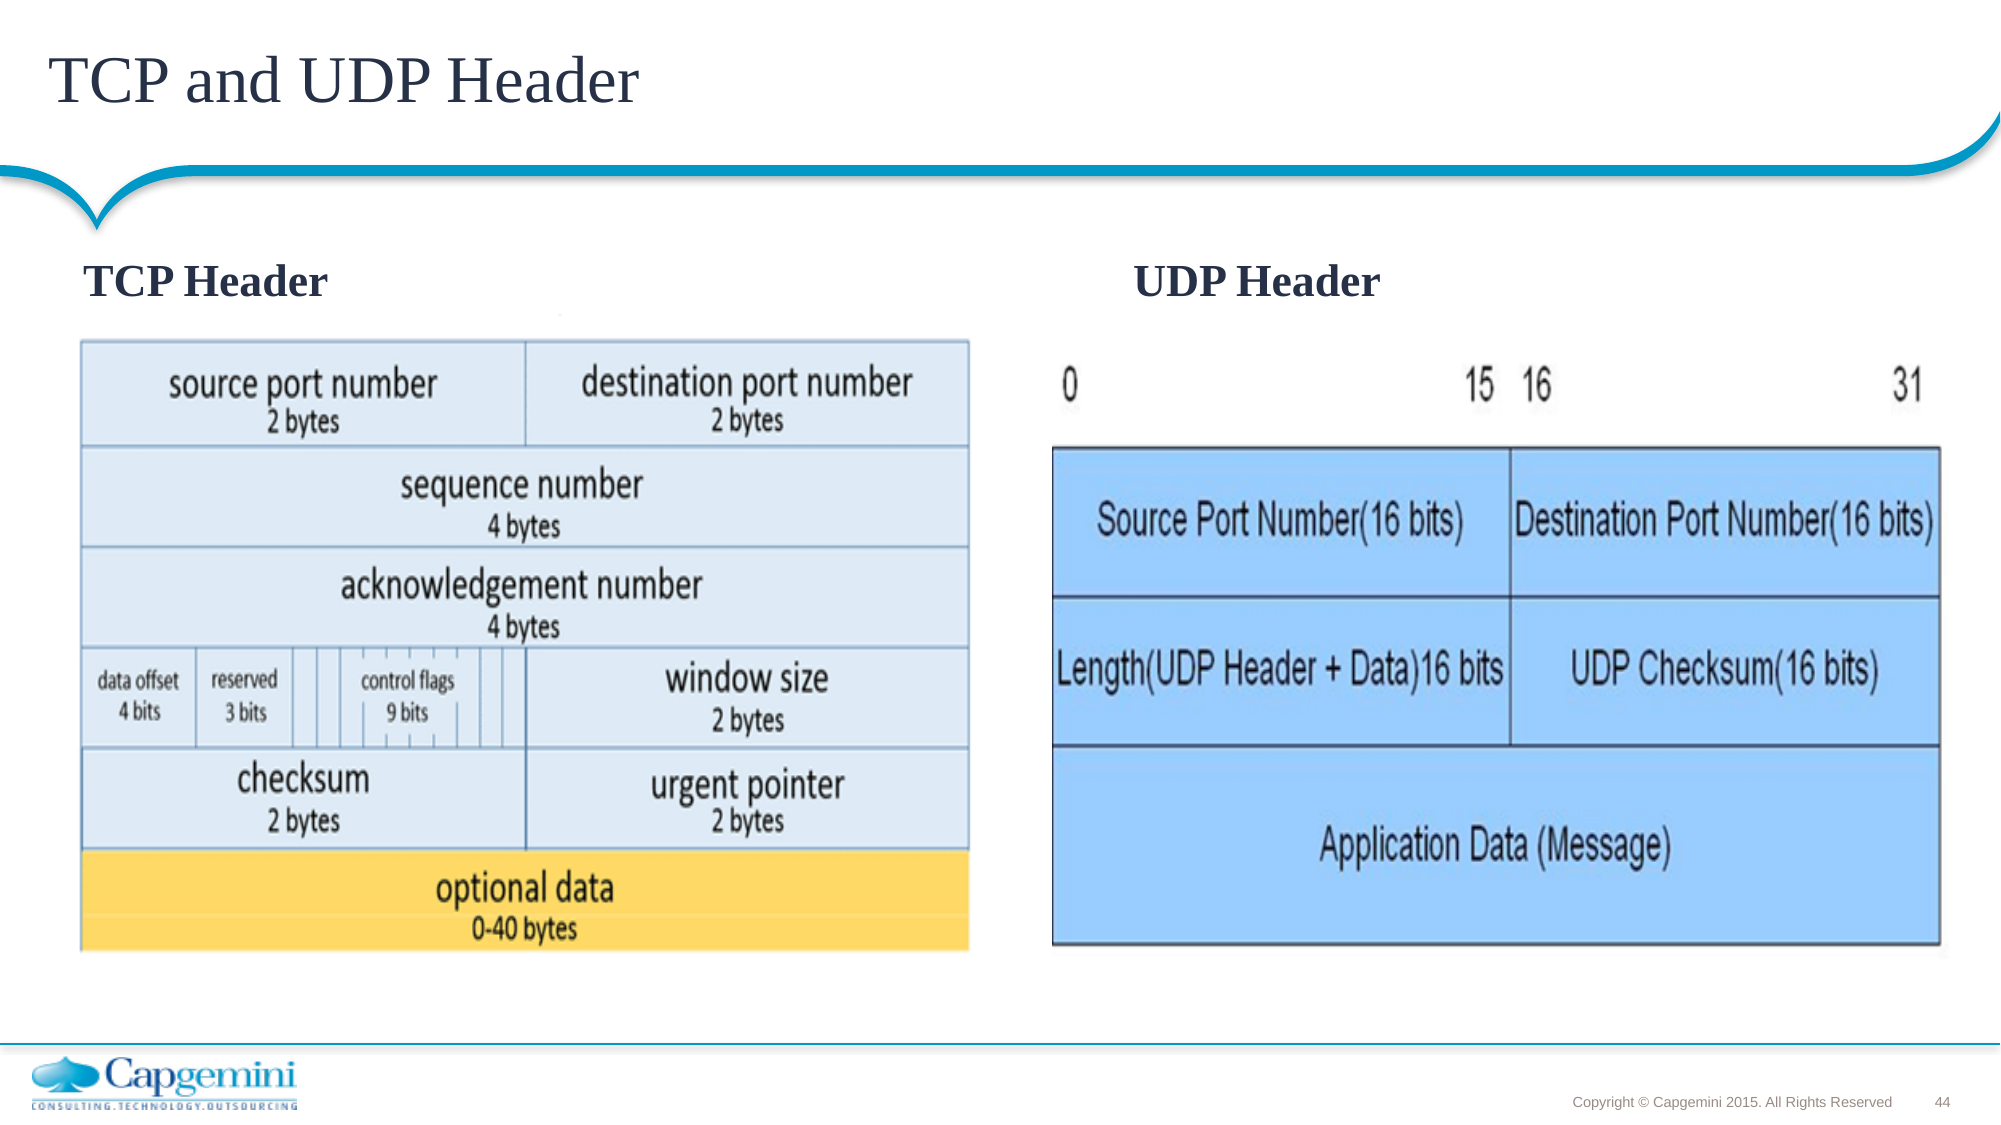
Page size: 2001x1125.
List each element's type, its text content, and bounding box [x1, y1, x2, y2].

list TCP Header UDP Header [65, 245, 2000, 351]
picture [32, 1056, 297, 1110]
title TCP and UDP Header [0, 0, 2000, 165]
picture [1052, 347, 1951, 960]
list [61, 314, 992, 981]
